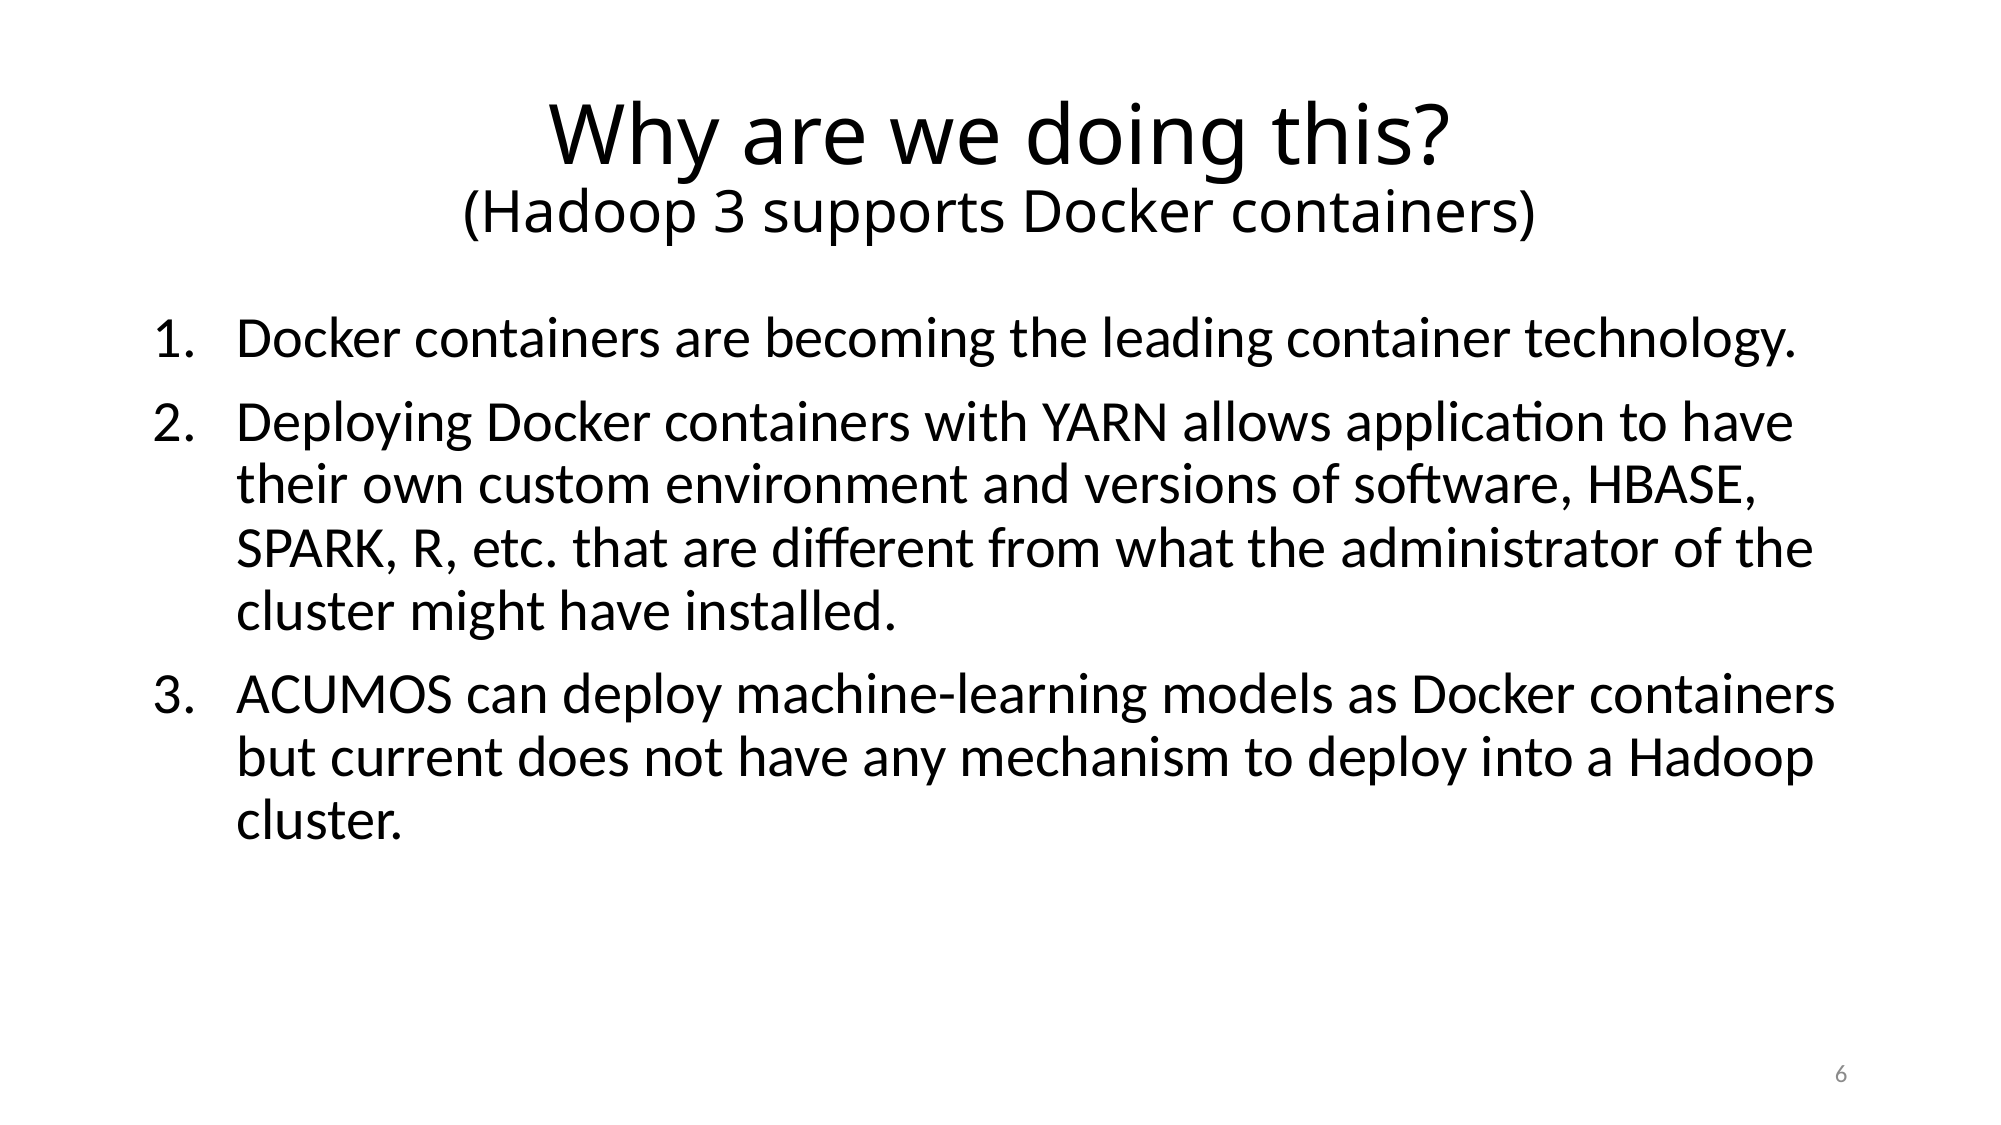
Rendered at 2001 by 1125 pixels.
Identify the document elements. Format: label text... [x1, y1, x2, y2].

list Docker containers are becoming the leading container technology. Deploying Docker containers with YARN allows application to have their own custom environment and versions of software, HBASE, SPARK, R, etc. that are different from what the administrator of the cluster might have installed. ACUMOS can deploy machine-learning models as Docker containers but current does not have any mechanism to deploy into a Hadoop cluster. [137, 299, 1863, 1014]
title Why are we doing this? (Hadoop 3 supports Docker containers) [137, 59, 1863, 278]
slide_number 6 [1412, 1042, 1863, 1103]
